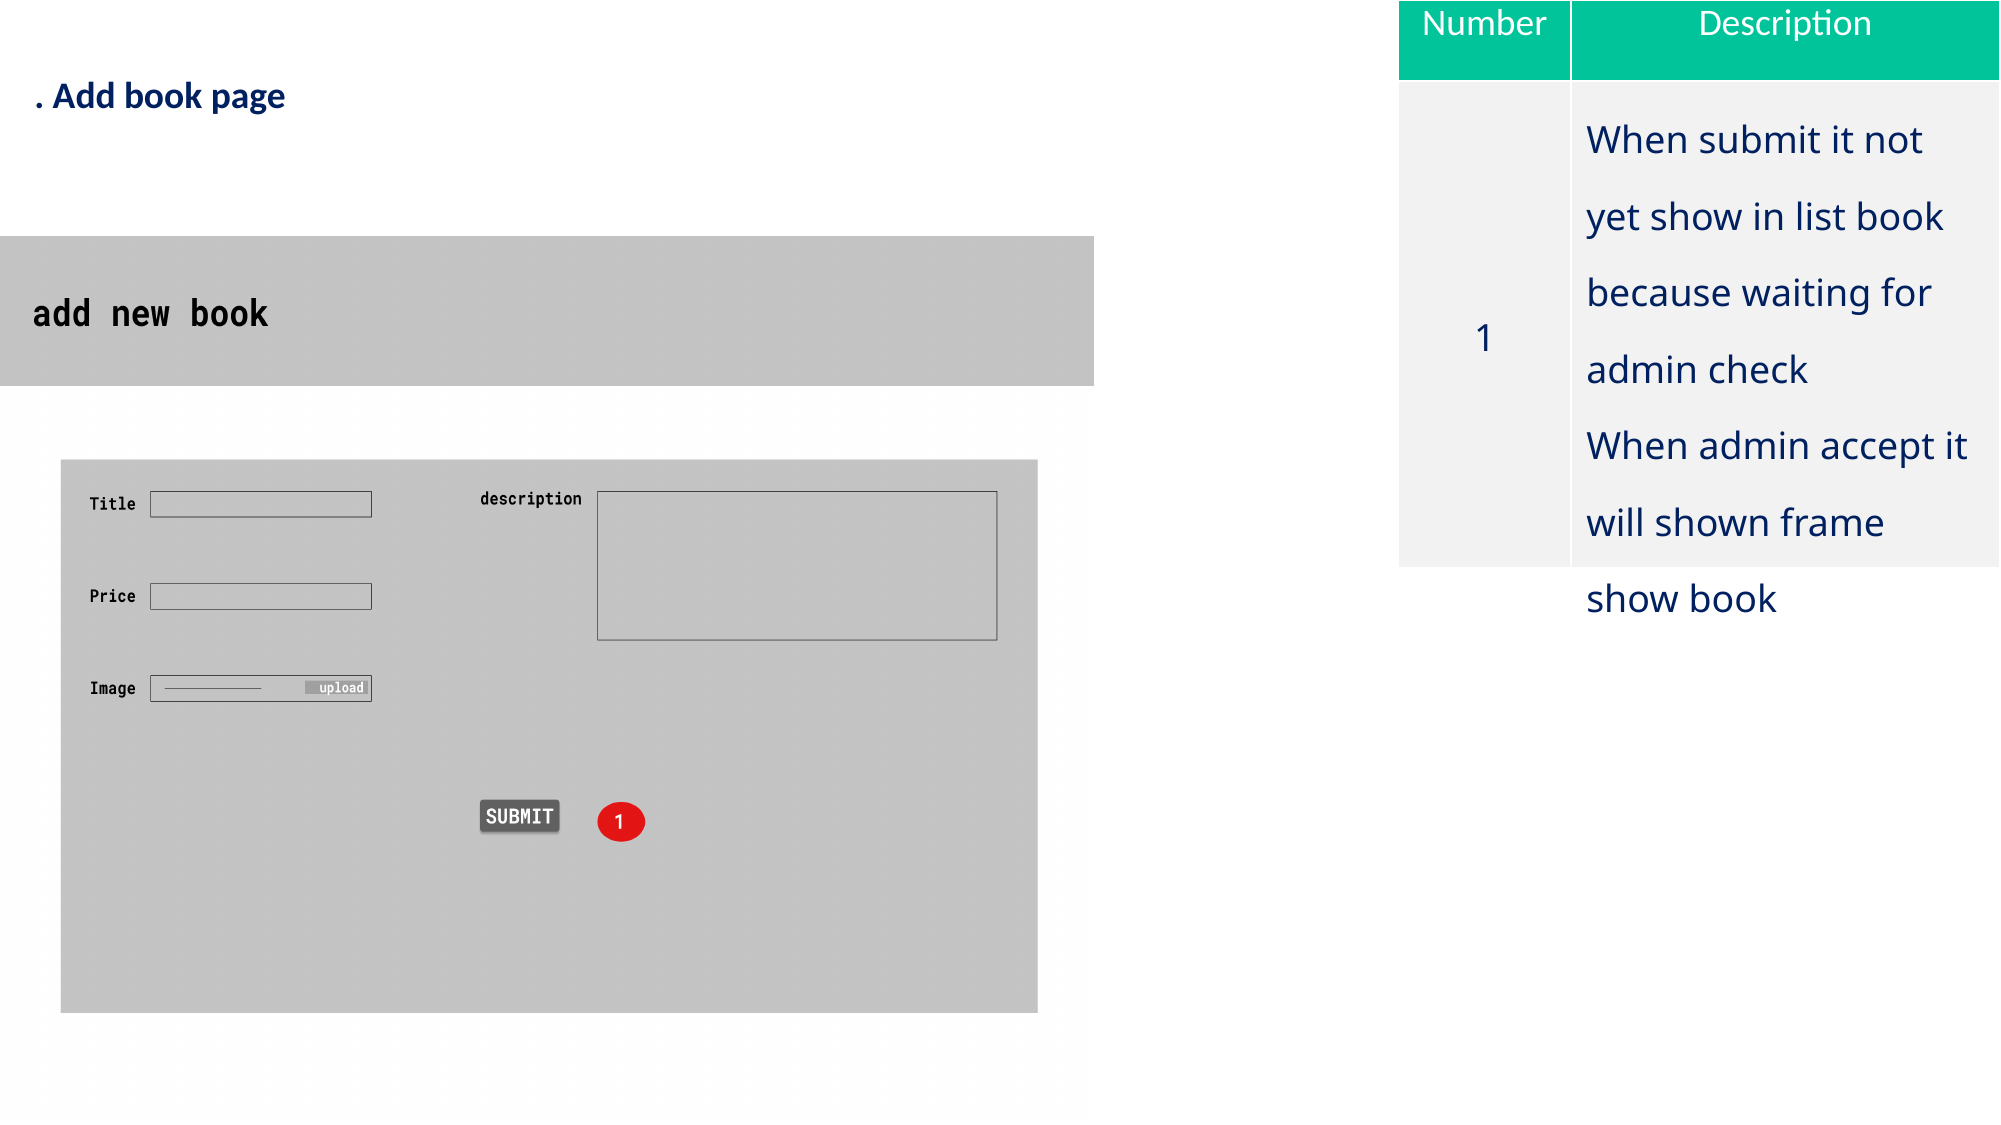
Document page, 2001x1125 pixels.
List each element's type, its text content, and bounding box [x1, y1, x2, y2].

picture [0, 236, 1094, 1125]
text_box . Add book page [19, 63, 1020, 124]
table_cell 1 [1399, 82, 1570, 567]
table_header Description [1572, 1, 1999, 80]
table_header Number [1399, 1, 1570, 80]
table_cell When submit it not yet show in list book because waiting for admin check When admin accept it will shown frame show book [1572, 82, 1999, 567]
